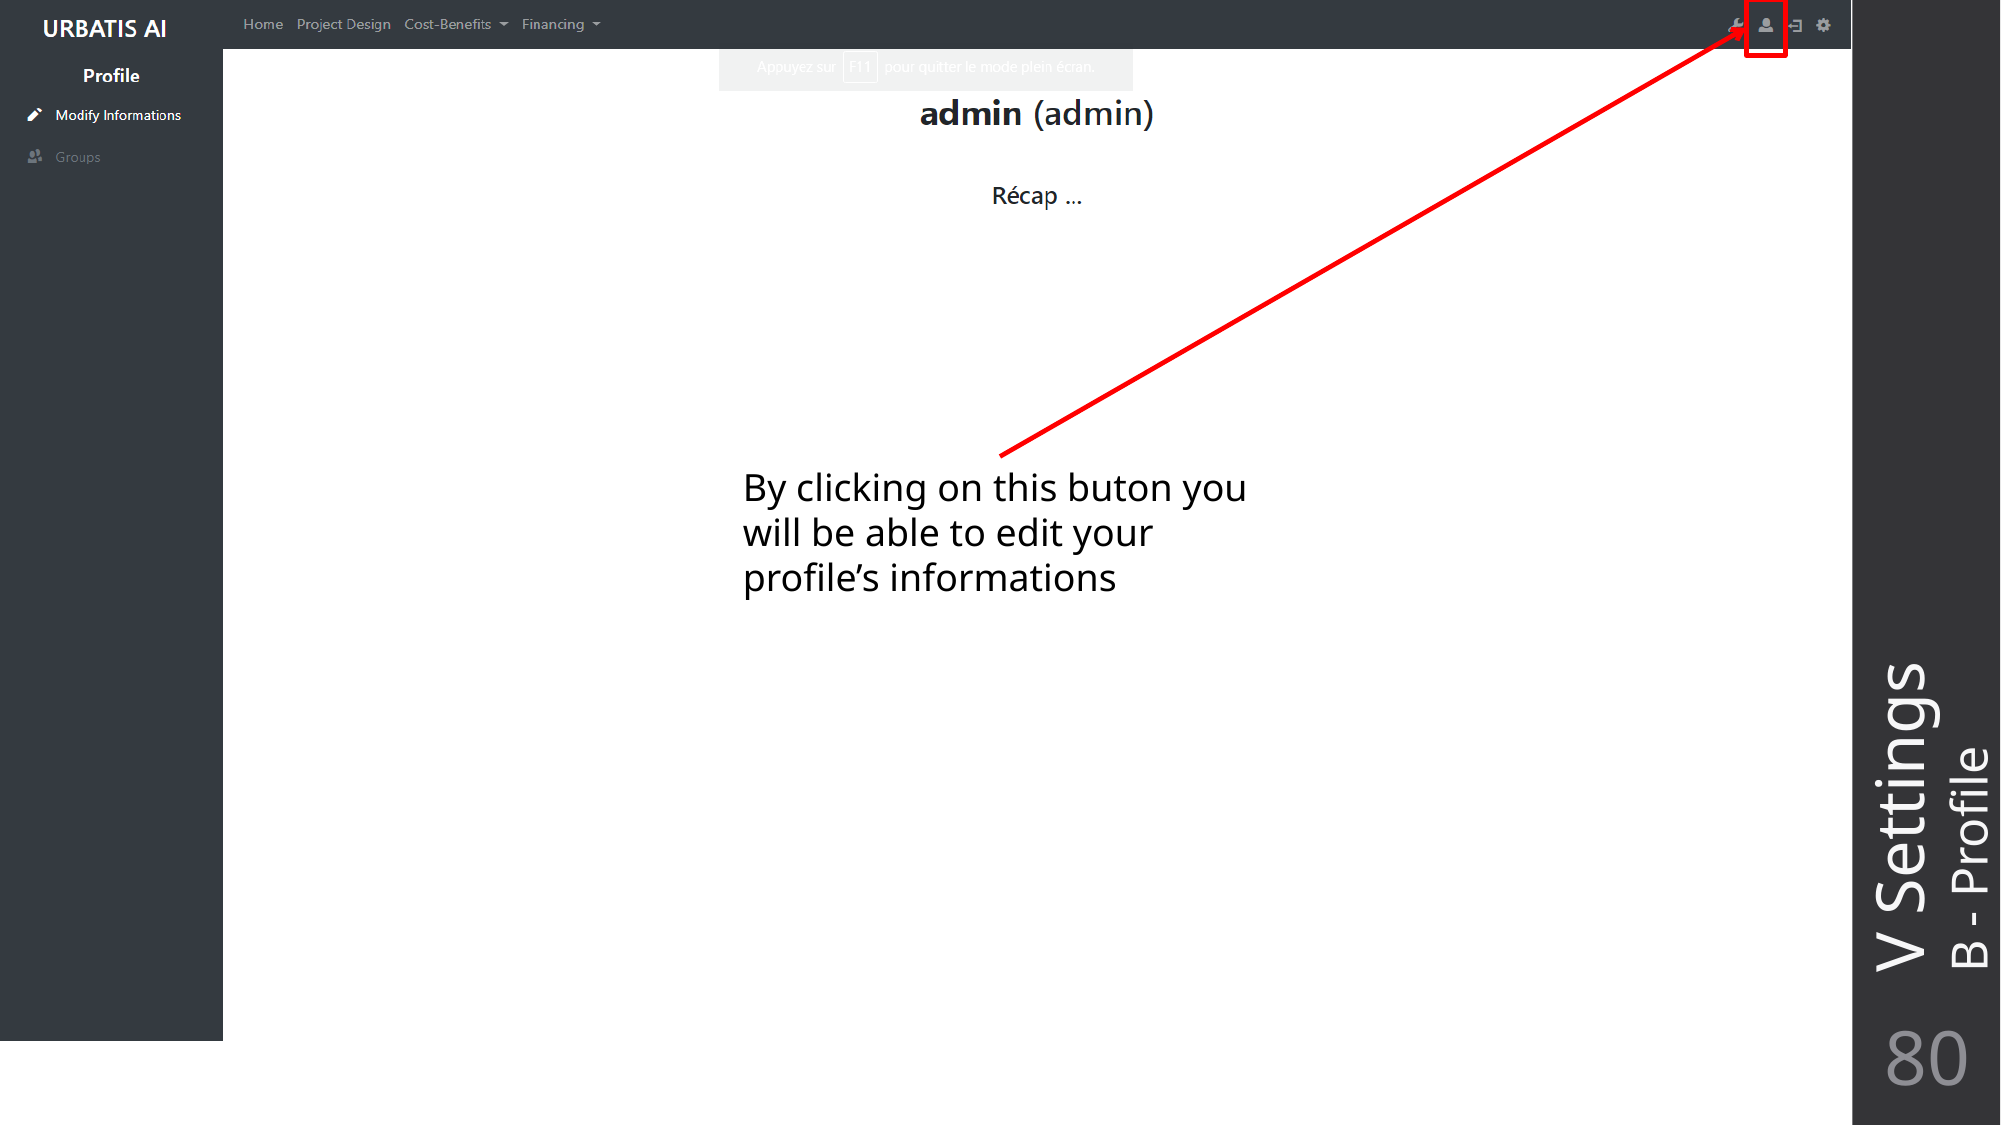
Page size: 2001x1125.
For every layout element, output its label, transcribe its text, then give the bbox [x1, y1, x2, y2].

footer V Settings B - Profile [1897, 400, 1958, 988]
picture [0, 0, 1851, 1041]
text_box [999, 27, 1747, 457]
slide_number 80 [1852, 1012, 2000, 1110]
